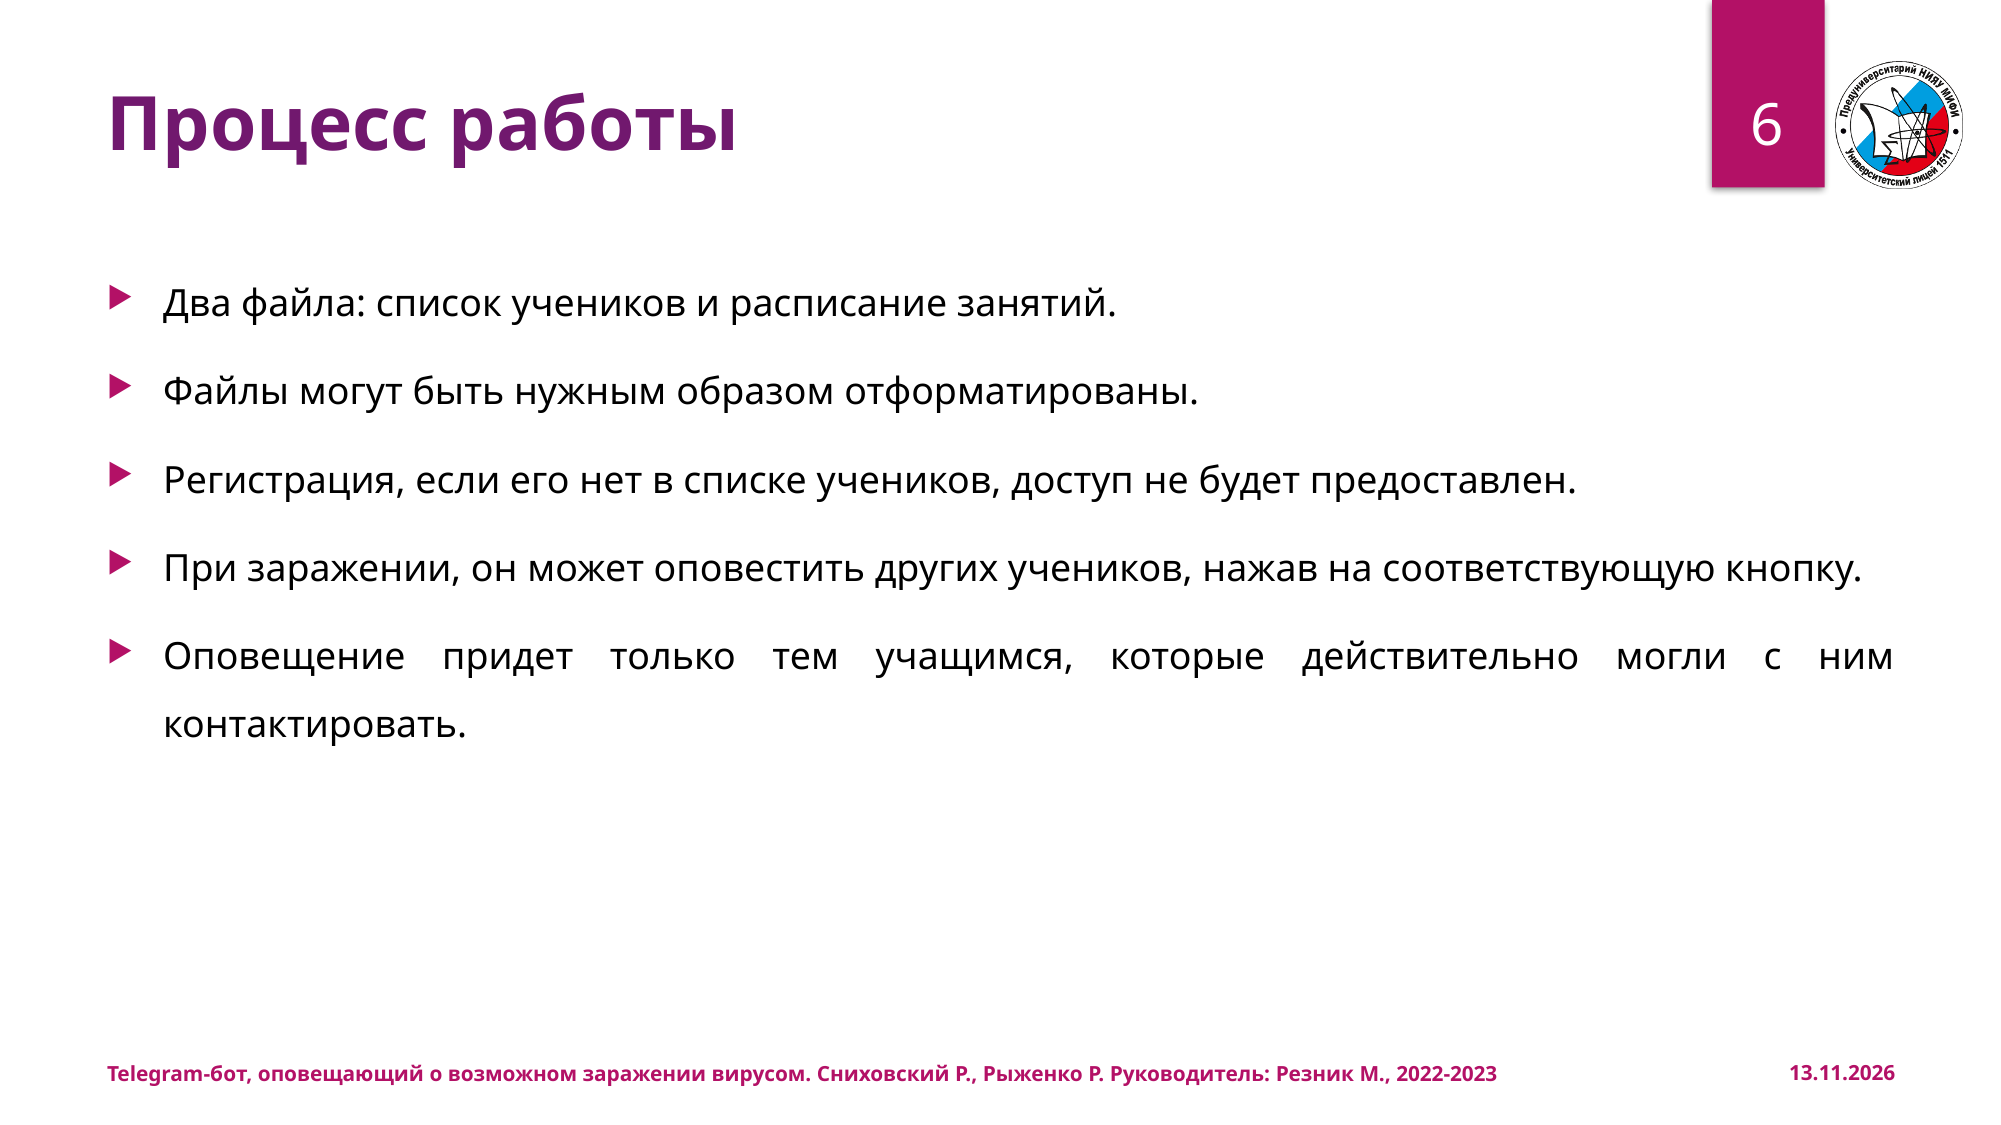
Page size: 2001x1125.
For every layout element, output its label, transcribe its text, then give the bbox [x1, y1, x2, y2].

footer Telegram-бот, оповещающий о возможном заражении вирусом. Сниховский Р., Рыженко Р. Руководитель: Резник М., 2022-2023 [92, 1048, 1748, 1099]
slide_number 6 [1698, 48, 1836, 175]
picture [1835, 61, 1963, 189]
text_box Два файла: список учеников и расписание занятий. Файлы могут быть нужным образом отформатированы. Регистрация, если его нет в списке учеников, доступ не будет предоставлен. При заражении, он может оповестить других учеников, нажав на соответствующую кнопку. Оповещение придет только тем учащимся, которые действительно могли с ним контактировать. [92, 249, 1911, 968]
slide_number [1748, 1048, 1911, 1099]
text_box Процесс работы [92, 68, 1699, 189]
